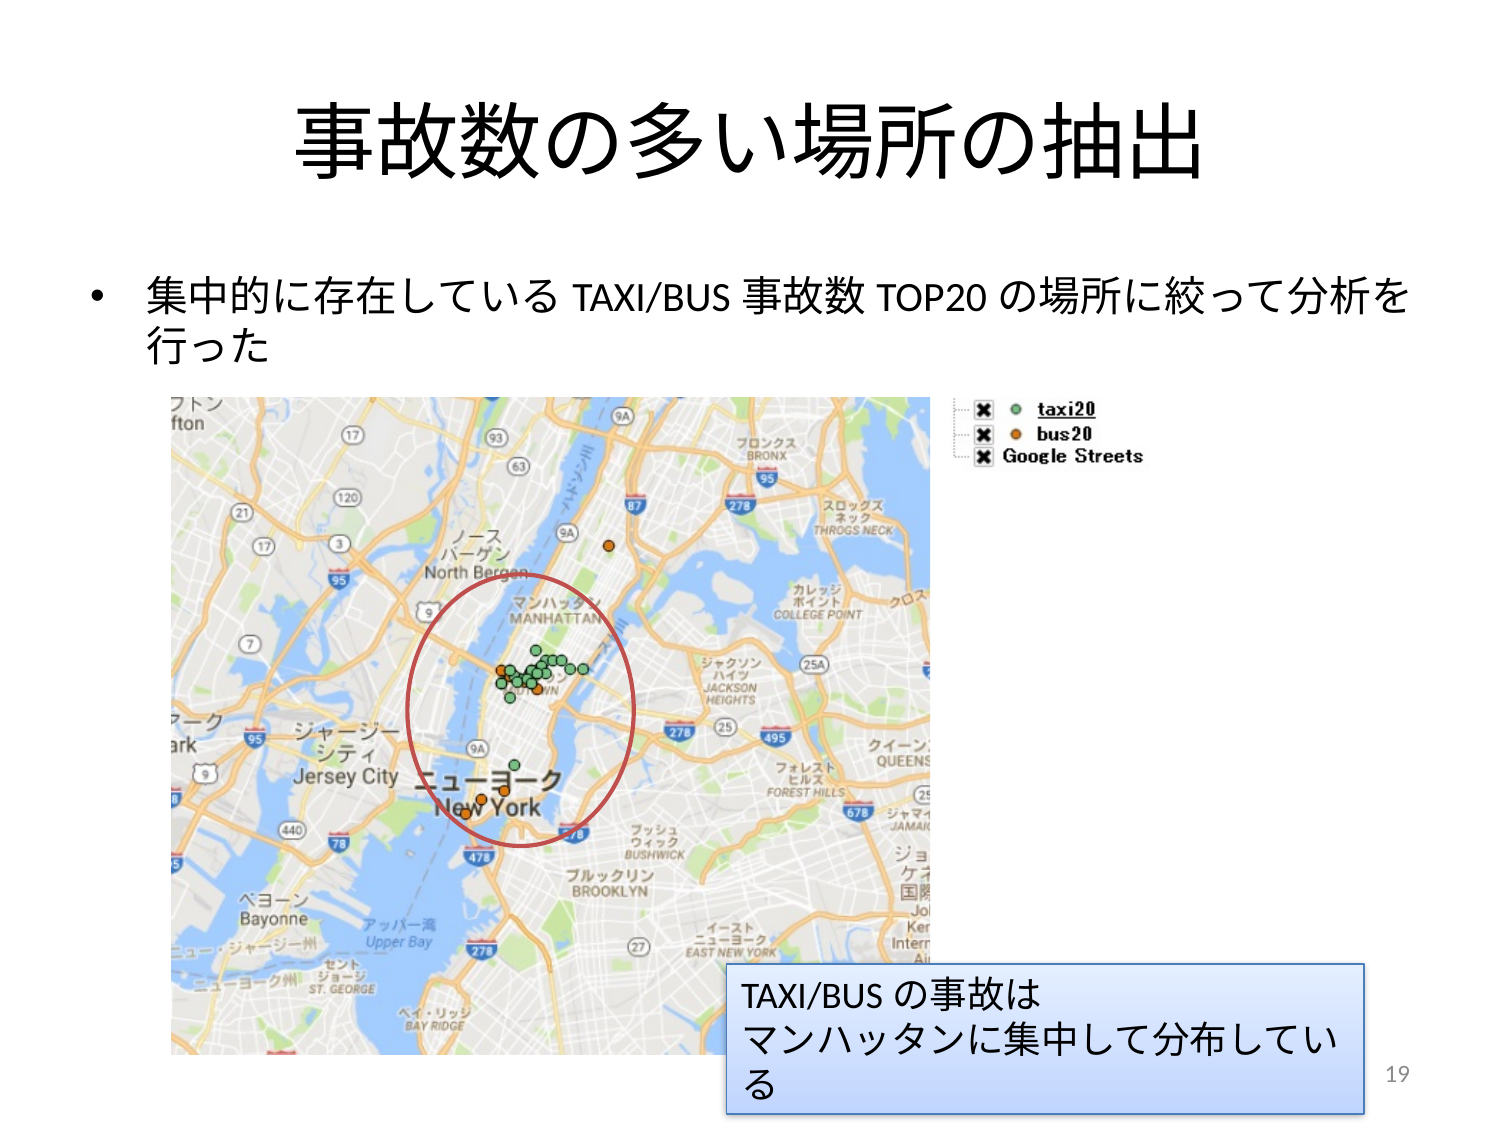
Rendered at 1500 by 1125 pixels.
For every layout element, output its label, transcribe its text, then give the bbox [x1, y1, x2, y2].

picture [170, 396, 931, 1055]
title 事故数の多い場所の抽出 [75, 45, 1425, 233]
picture [938, 396, 1188, 475]
text_box TAXI/BUSの事故は マンハッタンに集中して分布している [726, 963, 1365, 1115]
list 集中的に存在しているTAXI/BUS事故数TOP20の場所に絞って分析を行った [75, 262, 1447, 1005]
slide_number 19 [1369, 1042, 1425, 1103]
